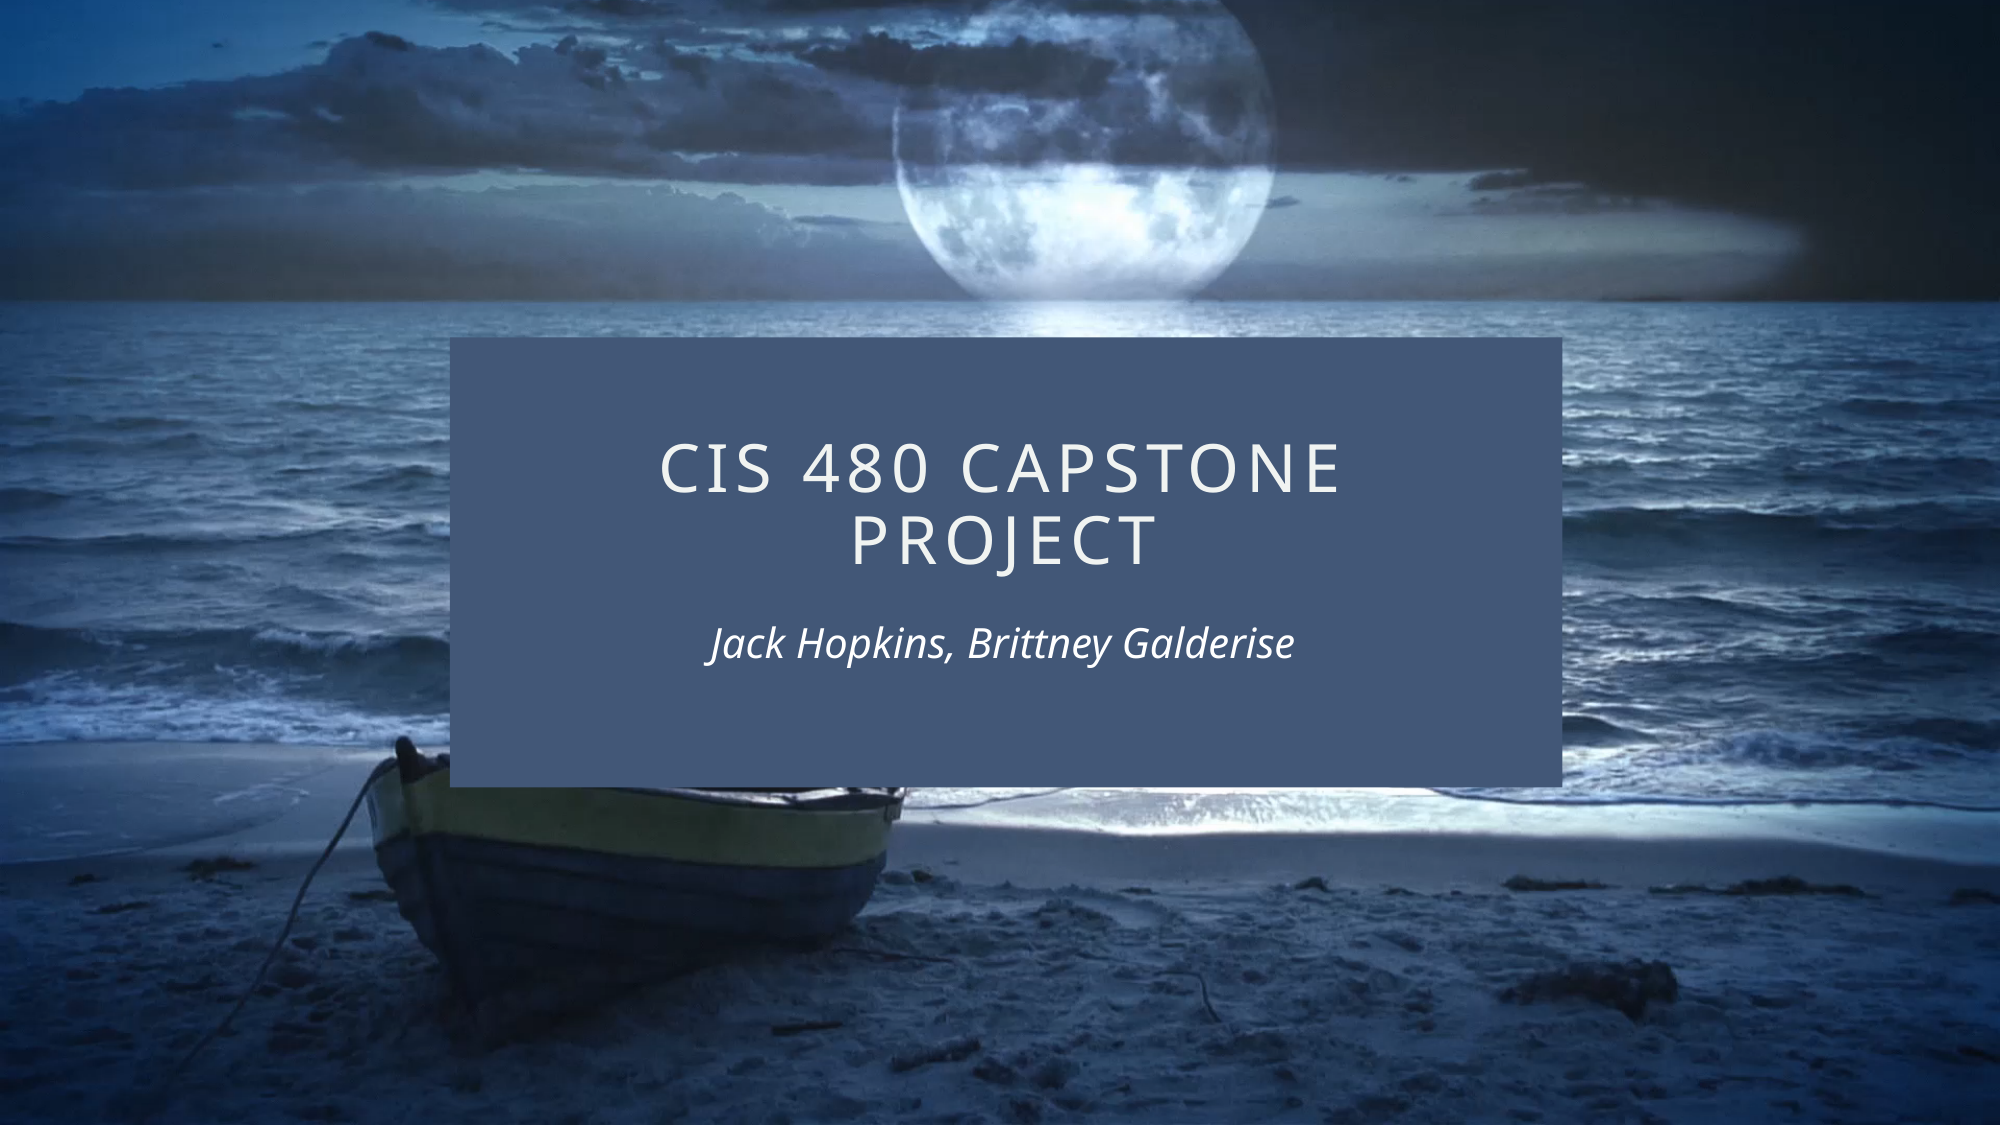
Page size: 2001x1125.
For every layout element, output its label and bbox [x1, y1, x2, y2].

text_box [0, 0, 2000, 1125]
